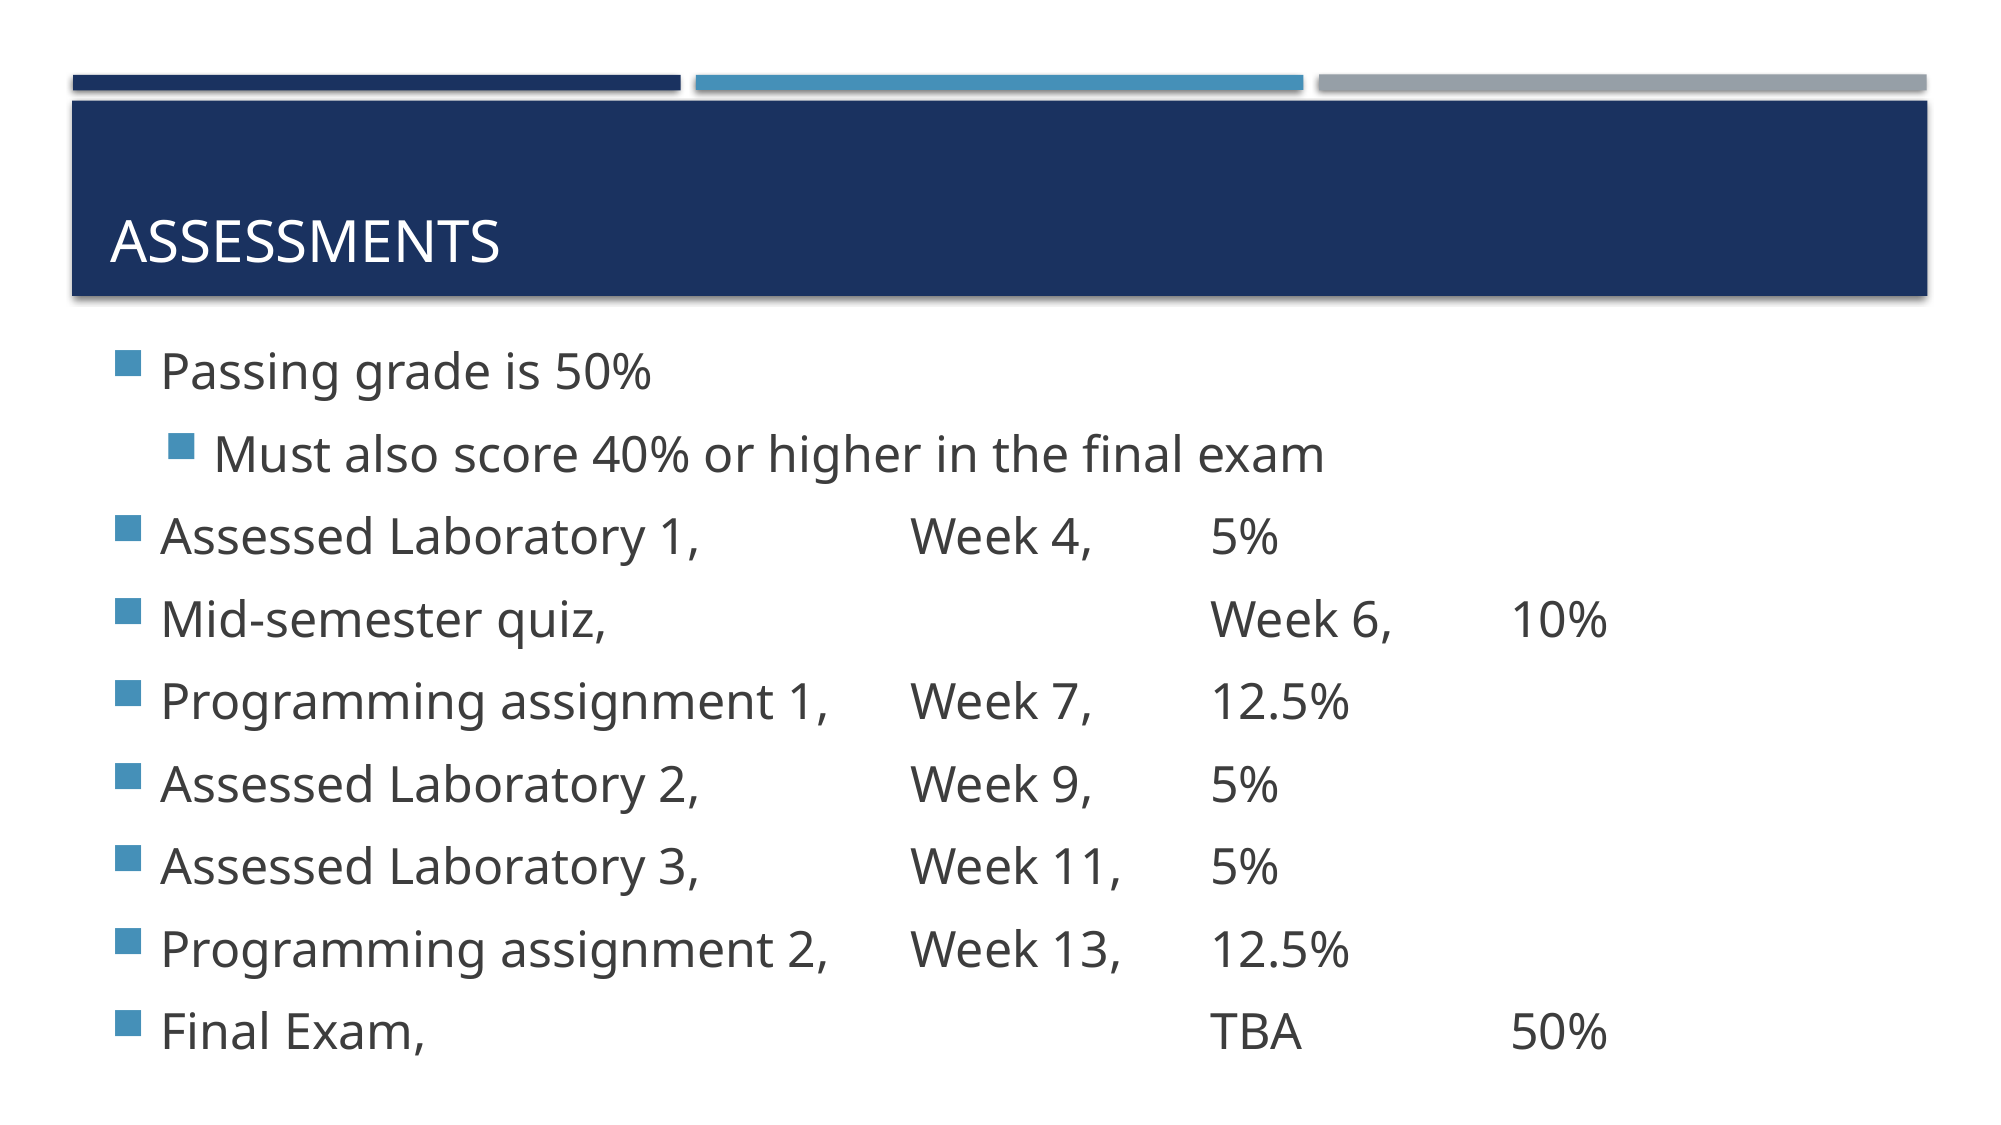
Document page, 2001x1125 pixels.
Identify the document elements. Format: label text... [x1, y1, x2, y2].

list Passing grade is 50% Must also score 40% or higher in the final exam Assessed Laboratory 1, Week 4, 5% Mid-semester quiz, Week 6, 10% Programming assignment 1, Week 7, 12.5% Assessed Laboratory 2, Week 9, 5% Assessed Laboratory 3, Week 11, 5% Programming assignment 2, Week 13, 12.5% Final Exam, TBA 50% [95, 332, 1905, 936]
title Assessments [95, 115, 1905, 282]
